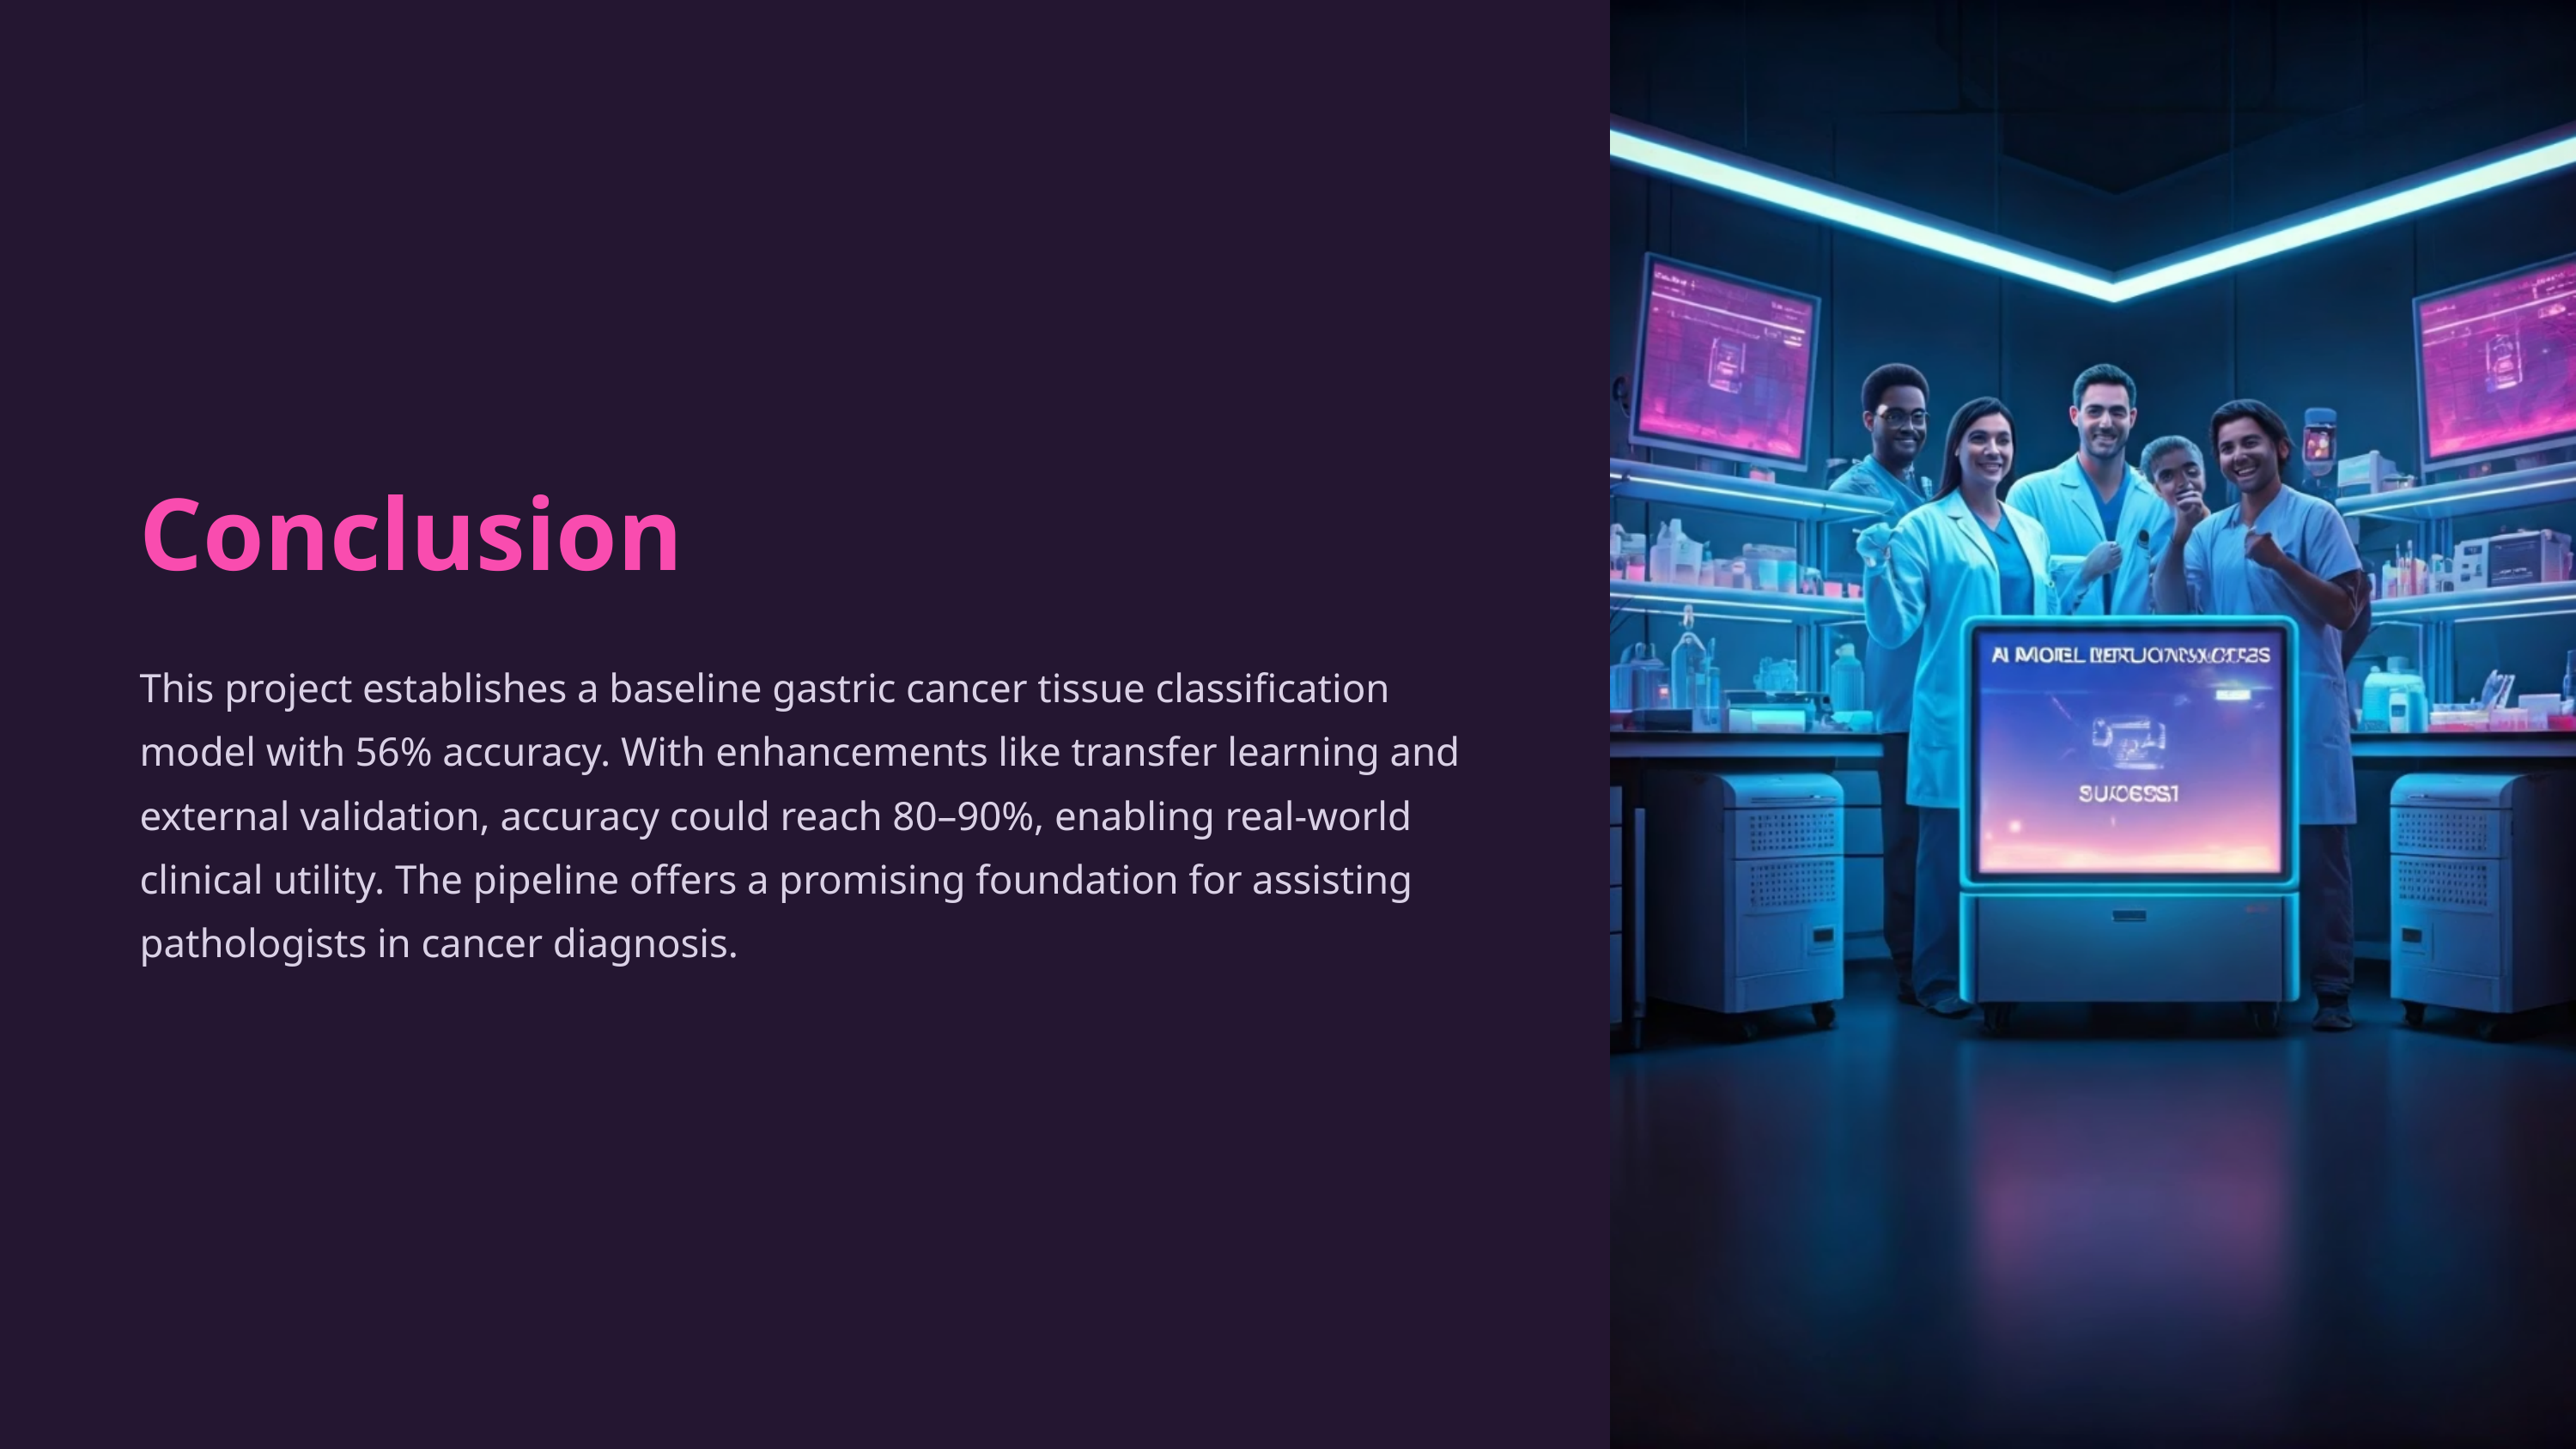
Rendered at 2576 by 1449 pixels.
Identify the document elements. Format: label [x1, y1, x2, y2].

text_box [139, 656, 1471, 977]
text_box [0, 0, 2576, 1449]
text_box [139, 471, 1139, 597]
